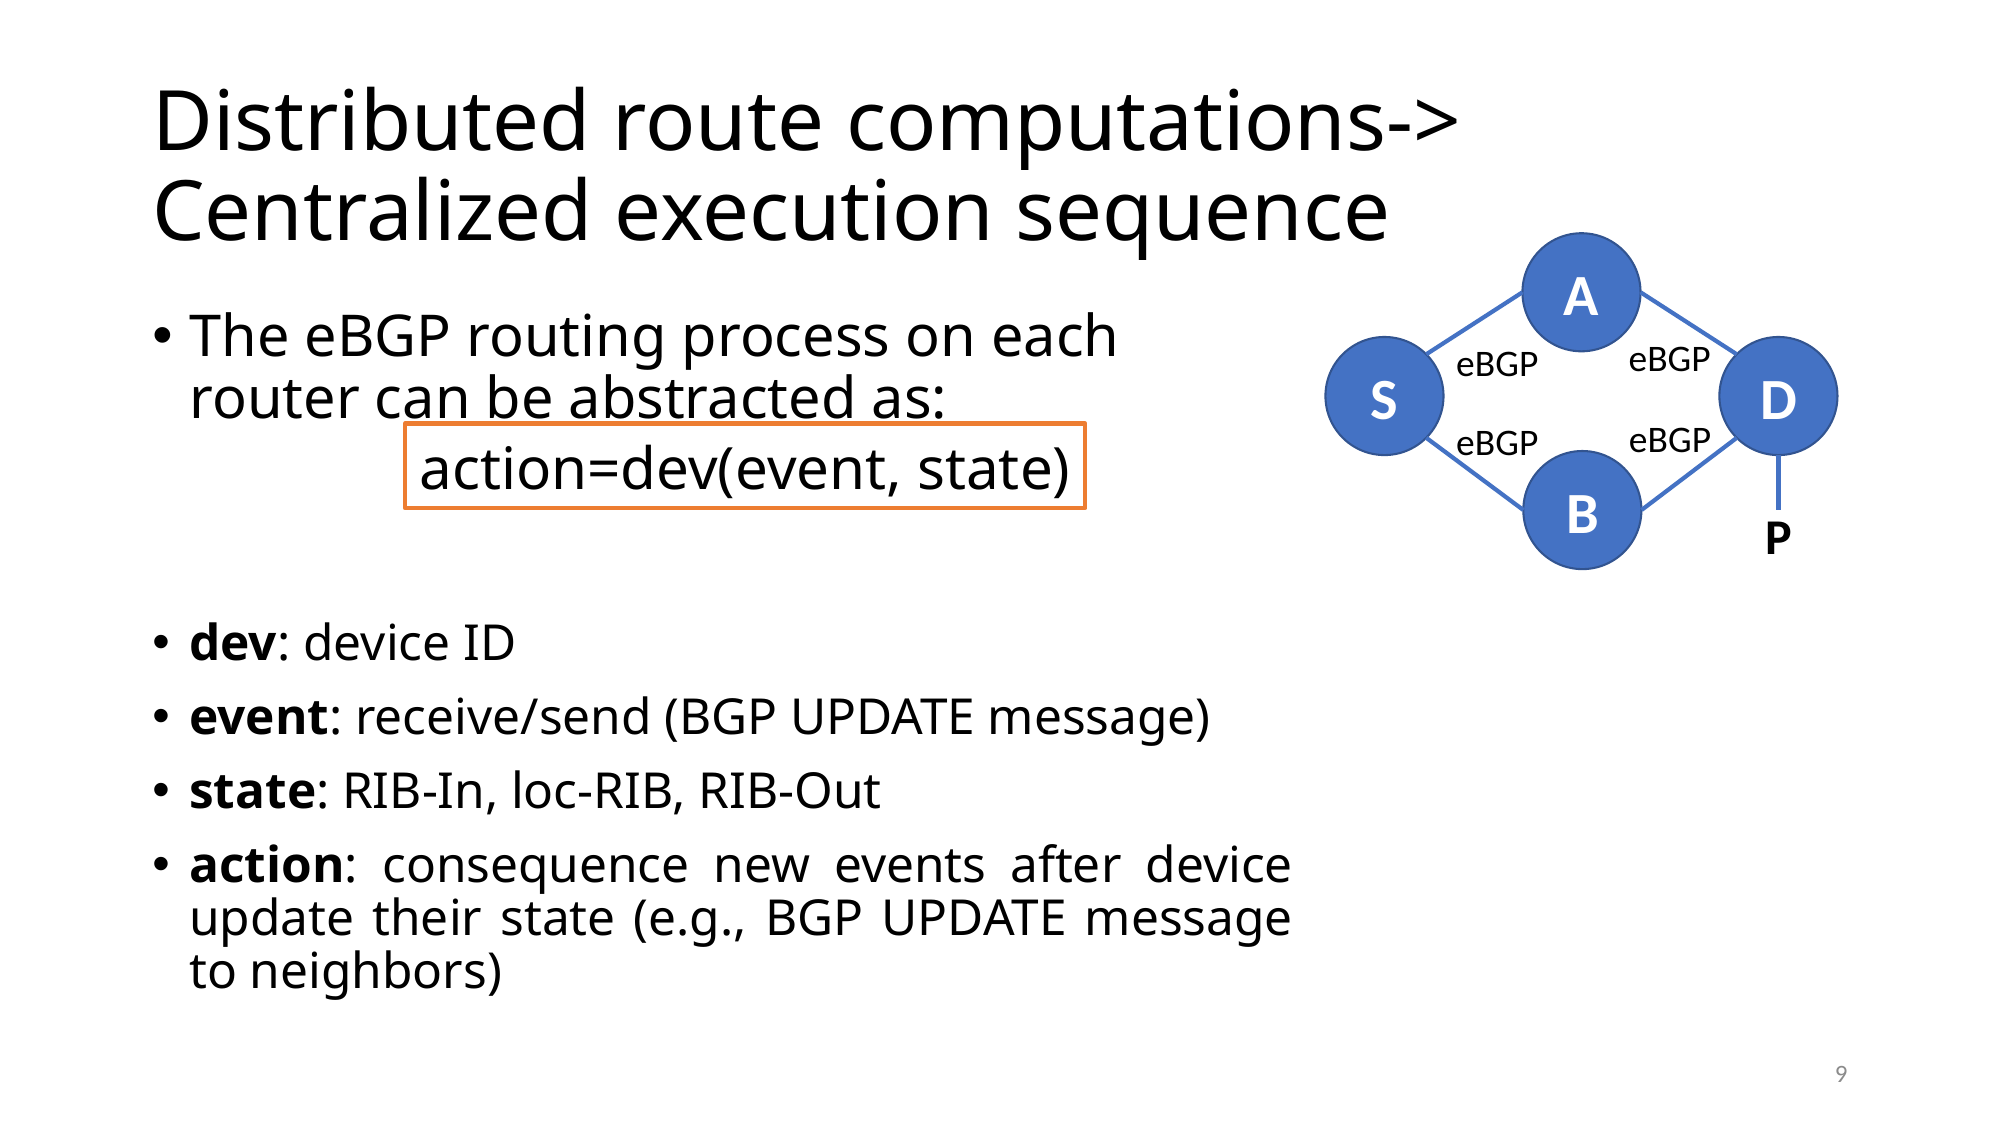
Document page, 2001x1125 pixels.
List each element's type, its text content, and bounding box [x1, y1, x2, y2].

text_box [1325, 233, 1838, 574]
title Distributed route computations-> Centralized execution sequence [137, 59, 1863, 278]
slide_number 9 [1412, 1042, 1863, 1103]
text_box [1440, 326, 1727, 472]
list The eBGP routing process on each router can be abstracted as: dev: device ID event: receive/send (BGP UPDATE message) state: RIB-In, loc-RIB, RIB-Out action: consequence new events after device update their state (e.g., BGP UPDATE message to neighbors) [137, 299, 1309, 1014]
text_box action=dev(event, state) [405, 423, 1086, 509]
